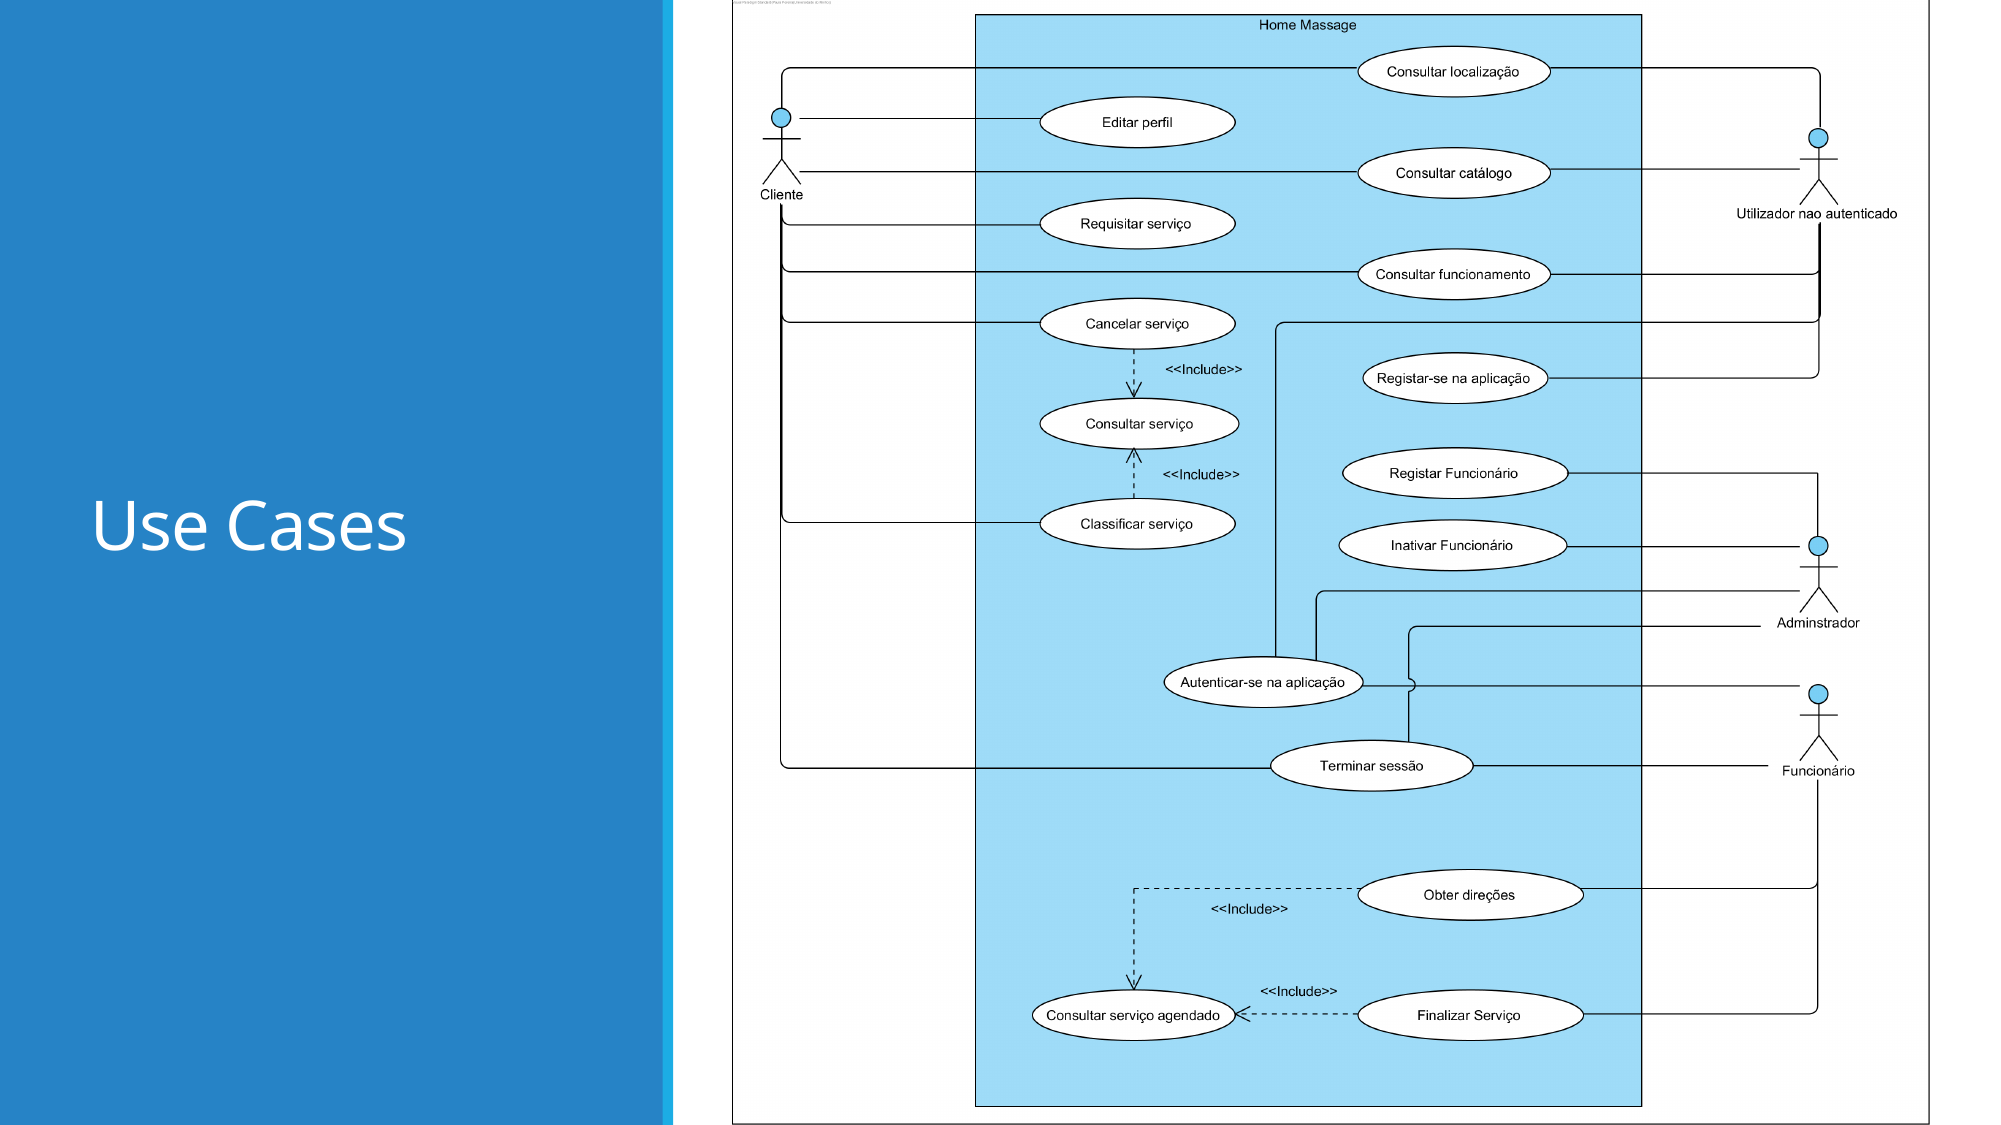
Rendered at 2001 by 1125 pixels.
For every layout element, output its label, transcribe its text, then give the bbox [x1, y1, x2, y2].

title Use Cases [75, 97, 600, 1045]
picture [732, 0, 1931, 1125]
